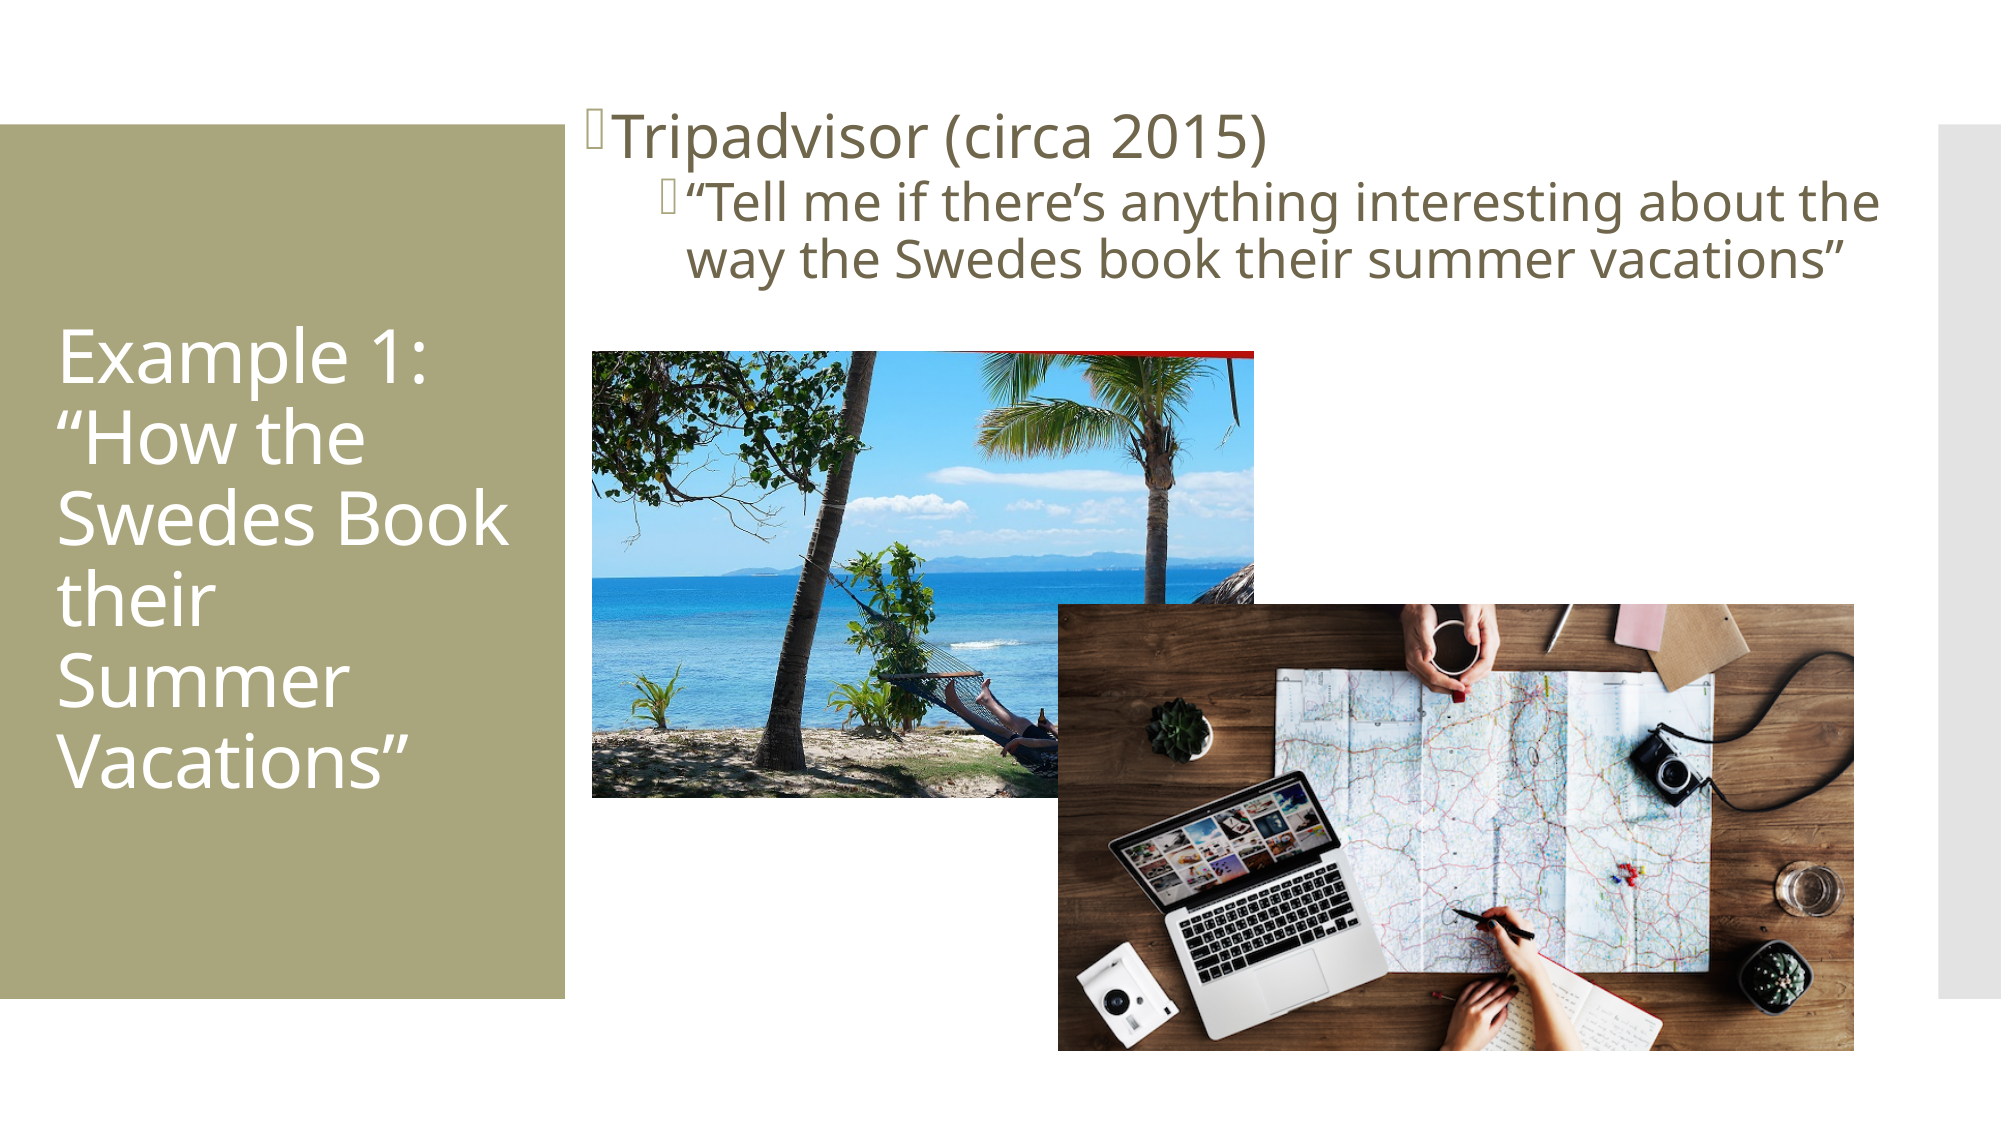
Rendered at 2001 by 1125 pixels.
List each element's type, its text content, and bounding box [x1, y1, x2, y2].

list Tripadvisor (circa 2015) “Tell me if there’s anything interesting about the way the Swedes book their summer vacations” [569, 98, 1900, 352]
title Example 1: “How the Swedes Book their Summer Vacations” [41, 184, 525, 940]
picture [591, 351, 1855, 1052]
